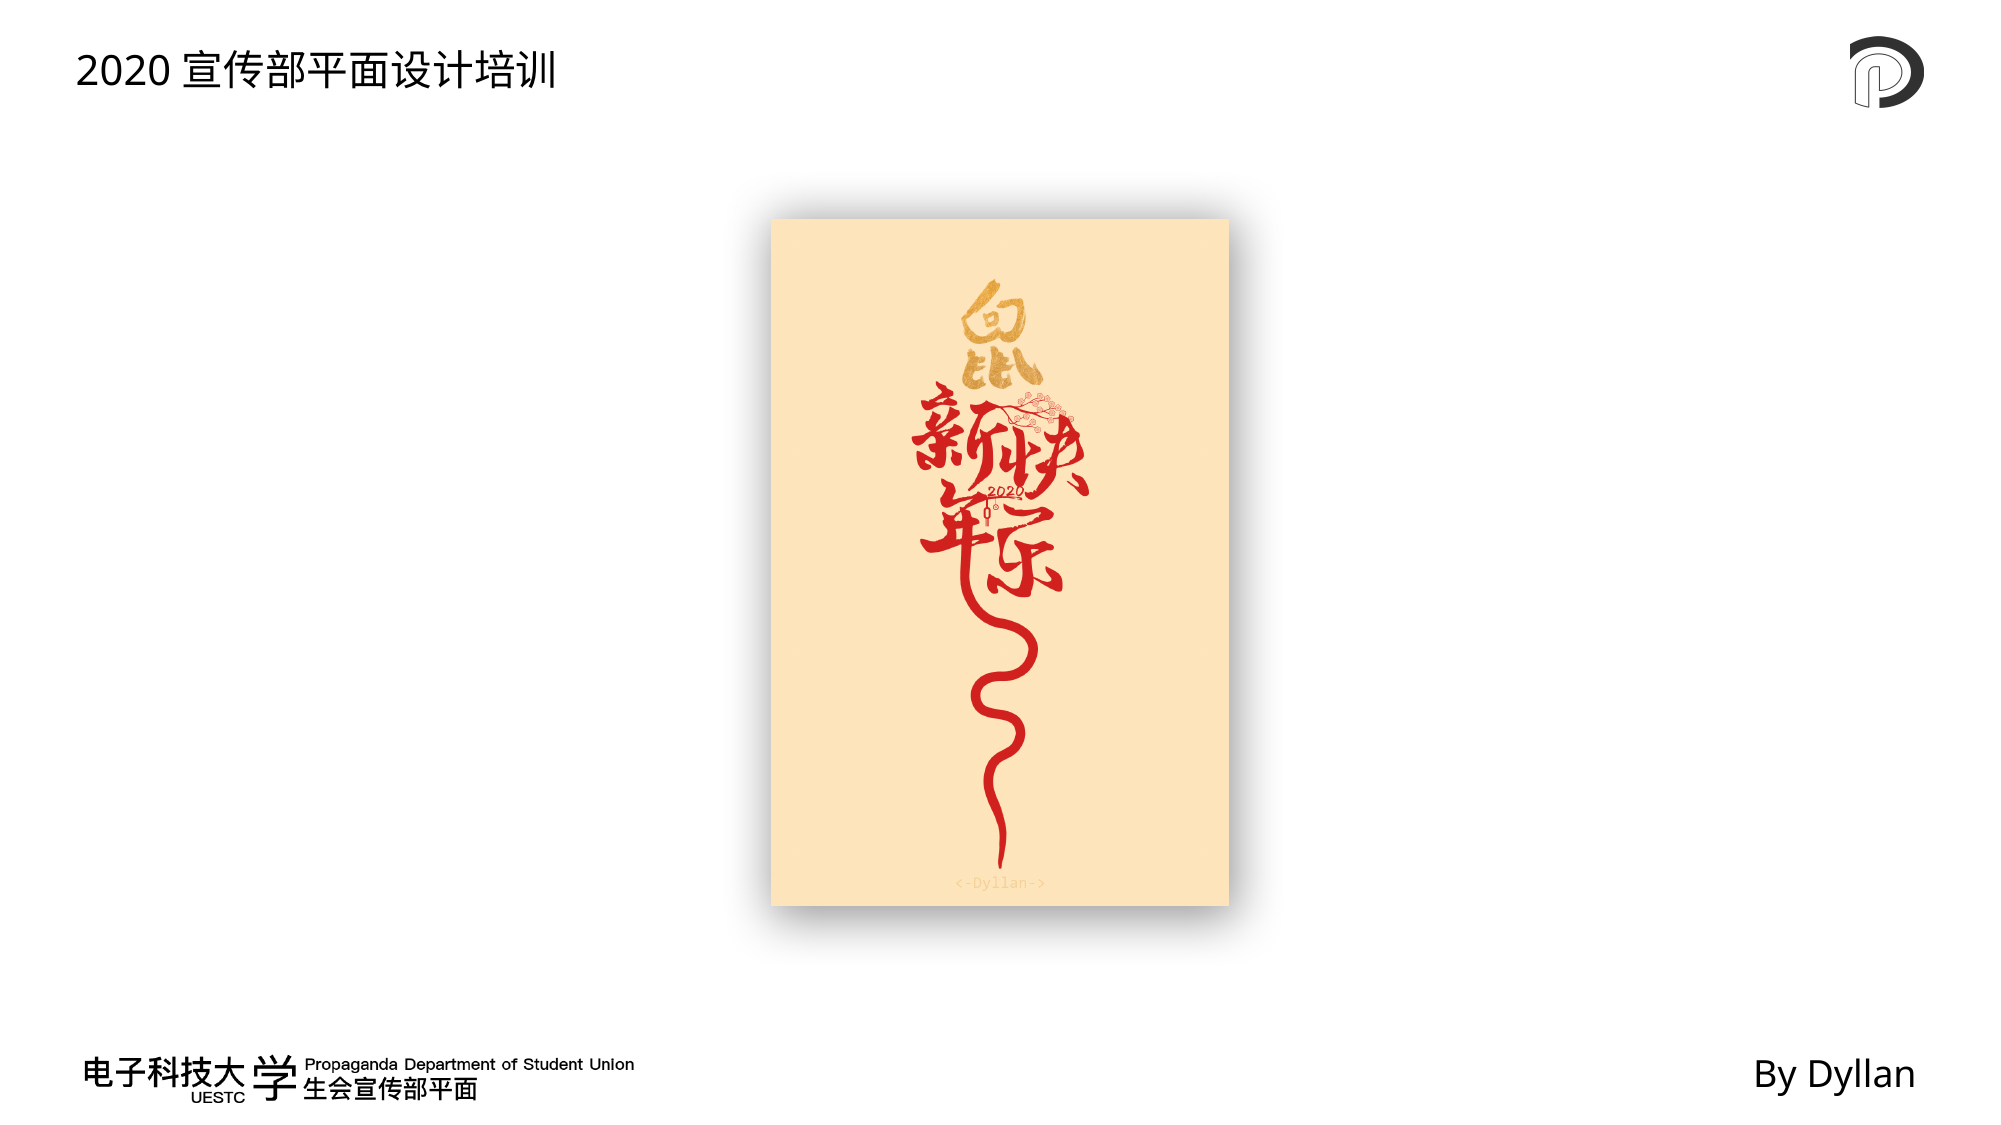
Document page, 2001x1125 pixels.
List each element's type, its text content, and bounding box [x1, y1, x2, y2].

picture [60, 1035, 845, 1125]
picture [771, 219, 1229, 906]
text_box 2020宣传部平面设计培训 [60, 36, 1284, 102]
picture [1850, 36, 1924, 108]
text_box By Dyllan [1738, 1042, 1958, 1102]
